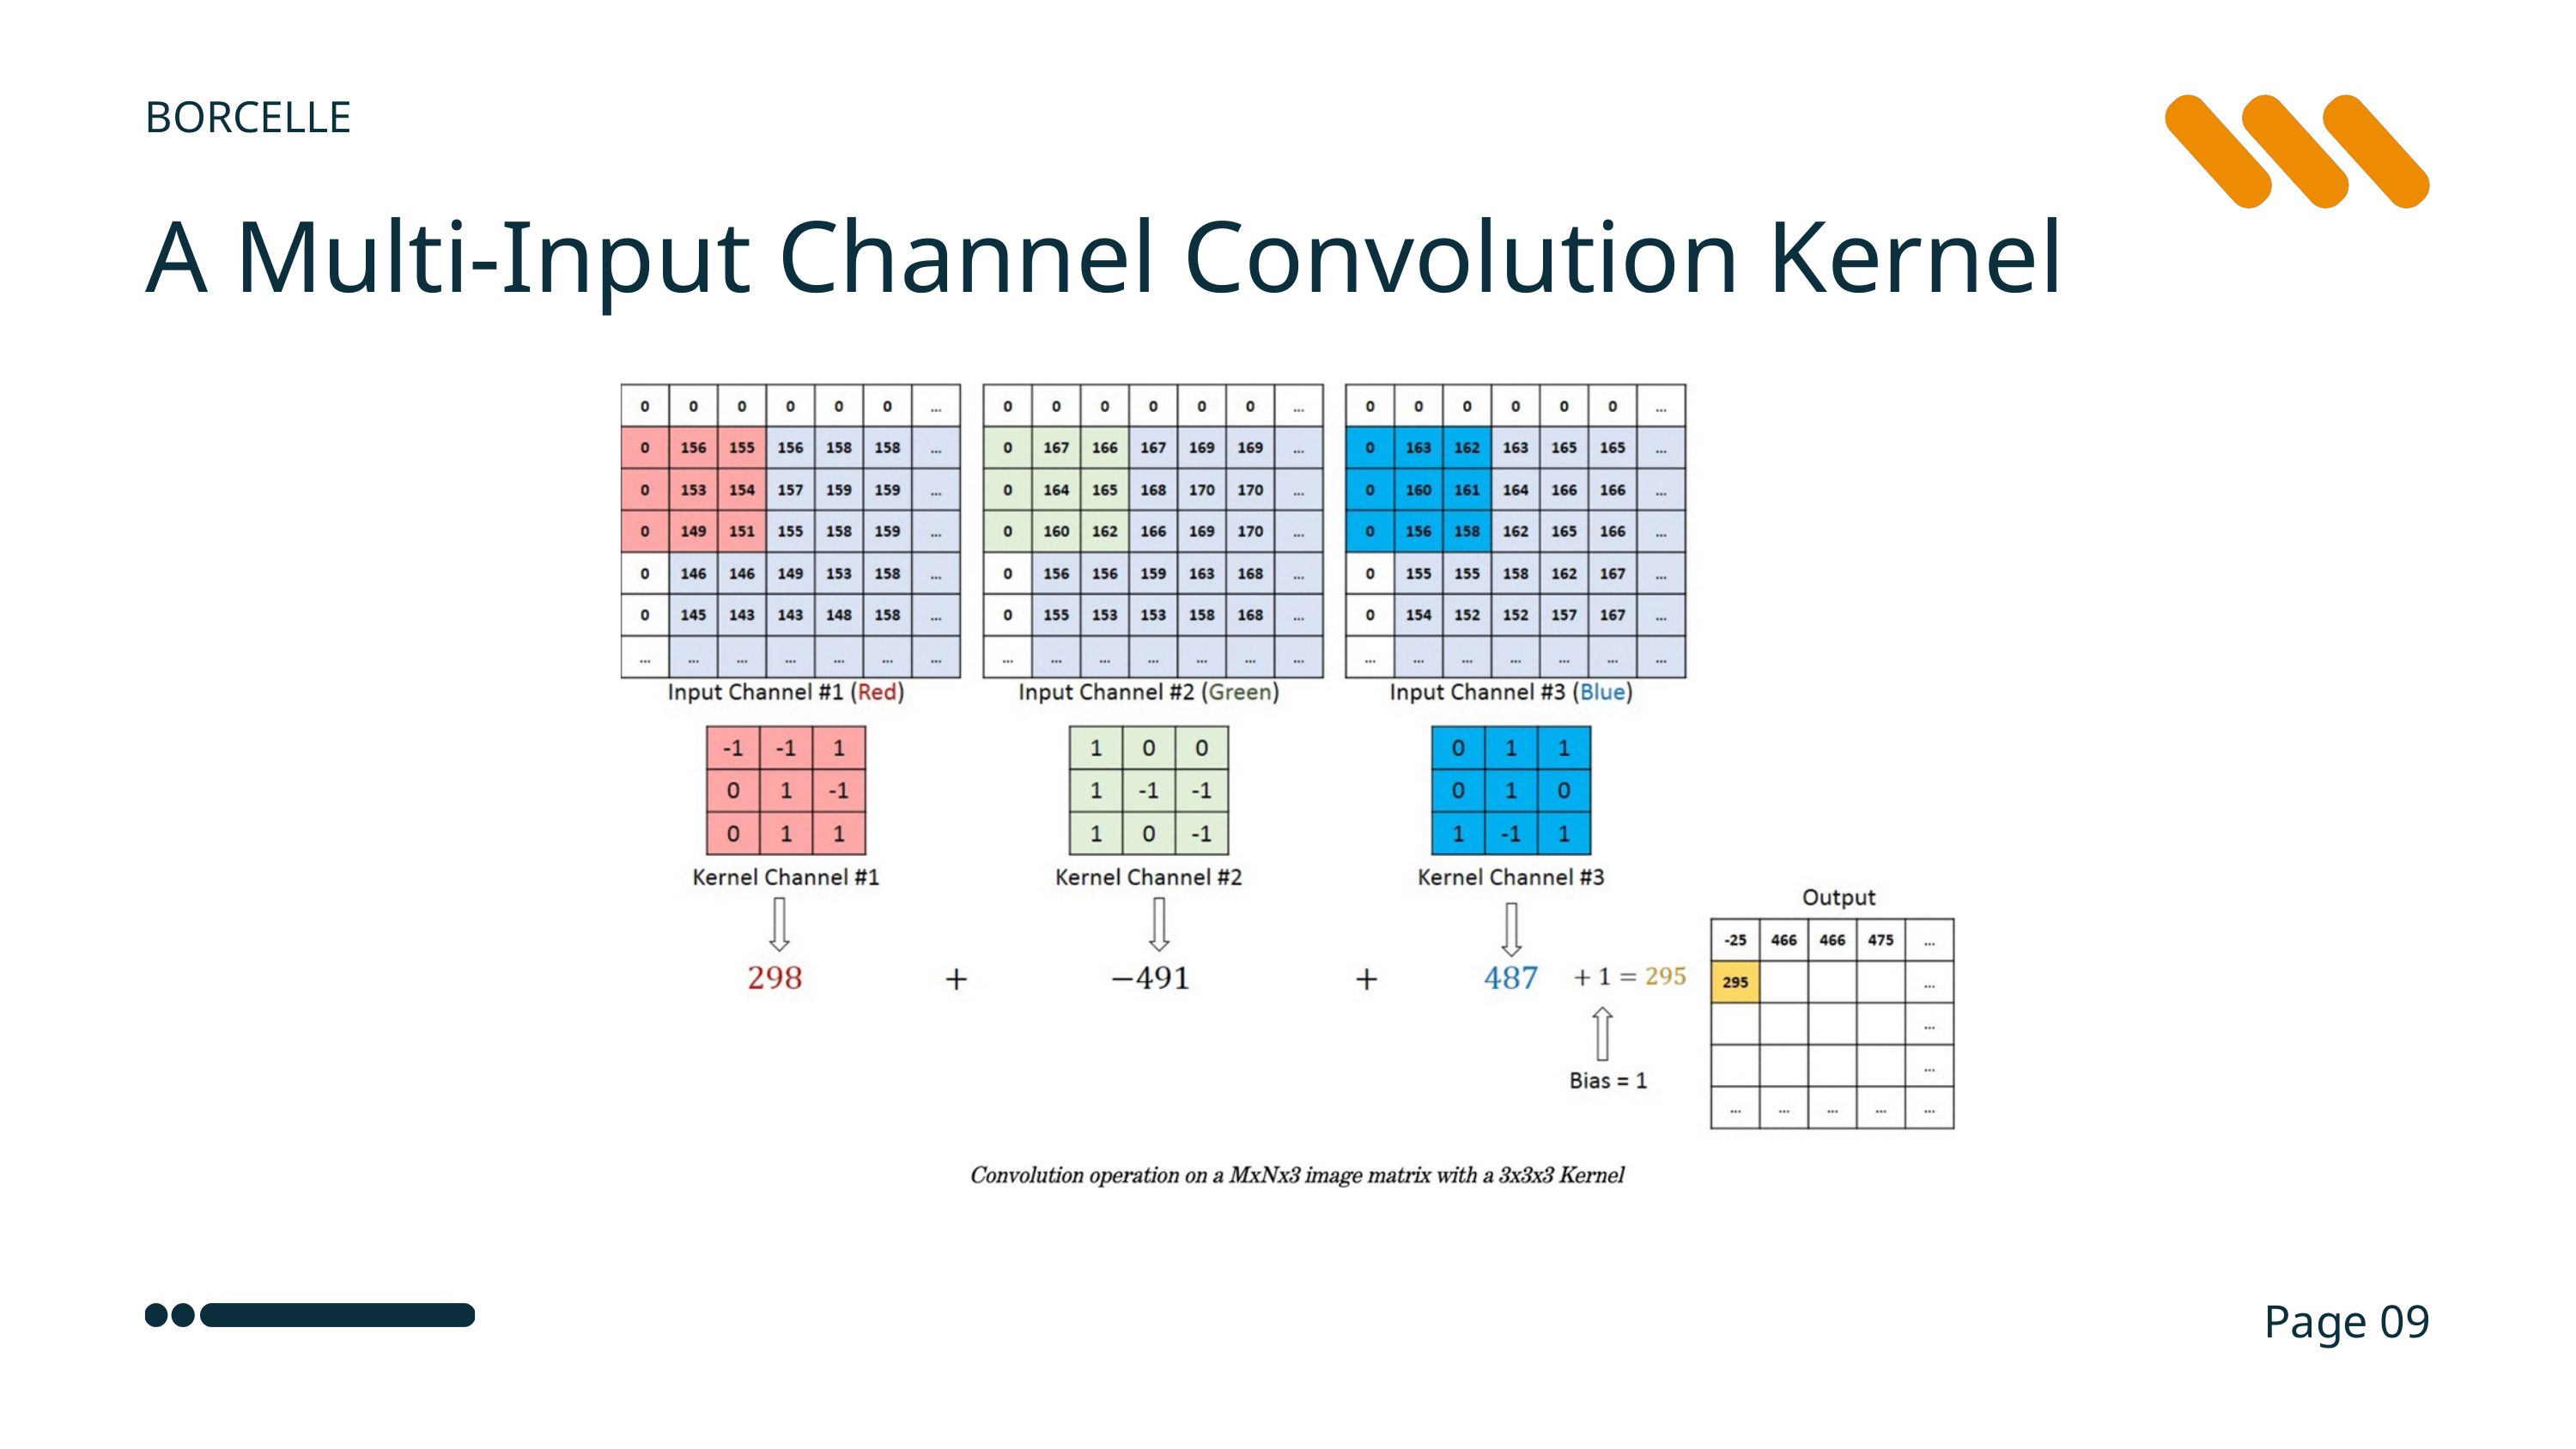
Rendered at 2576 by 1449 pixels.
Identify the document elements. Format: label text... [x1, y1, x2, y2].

text_box [620, 383, 1956, 1188]
text_box [144, 1303, 476, 1328]
text_box BORCELLE [144, 102, 406, 142]
text_box Page 09 [2163, 1302, 2432, 1348]
text_box A Multi-Input Channel Convolution Kernel [121, 164, 2090, 312]
text_box [2163, 93, 2432, 210]
